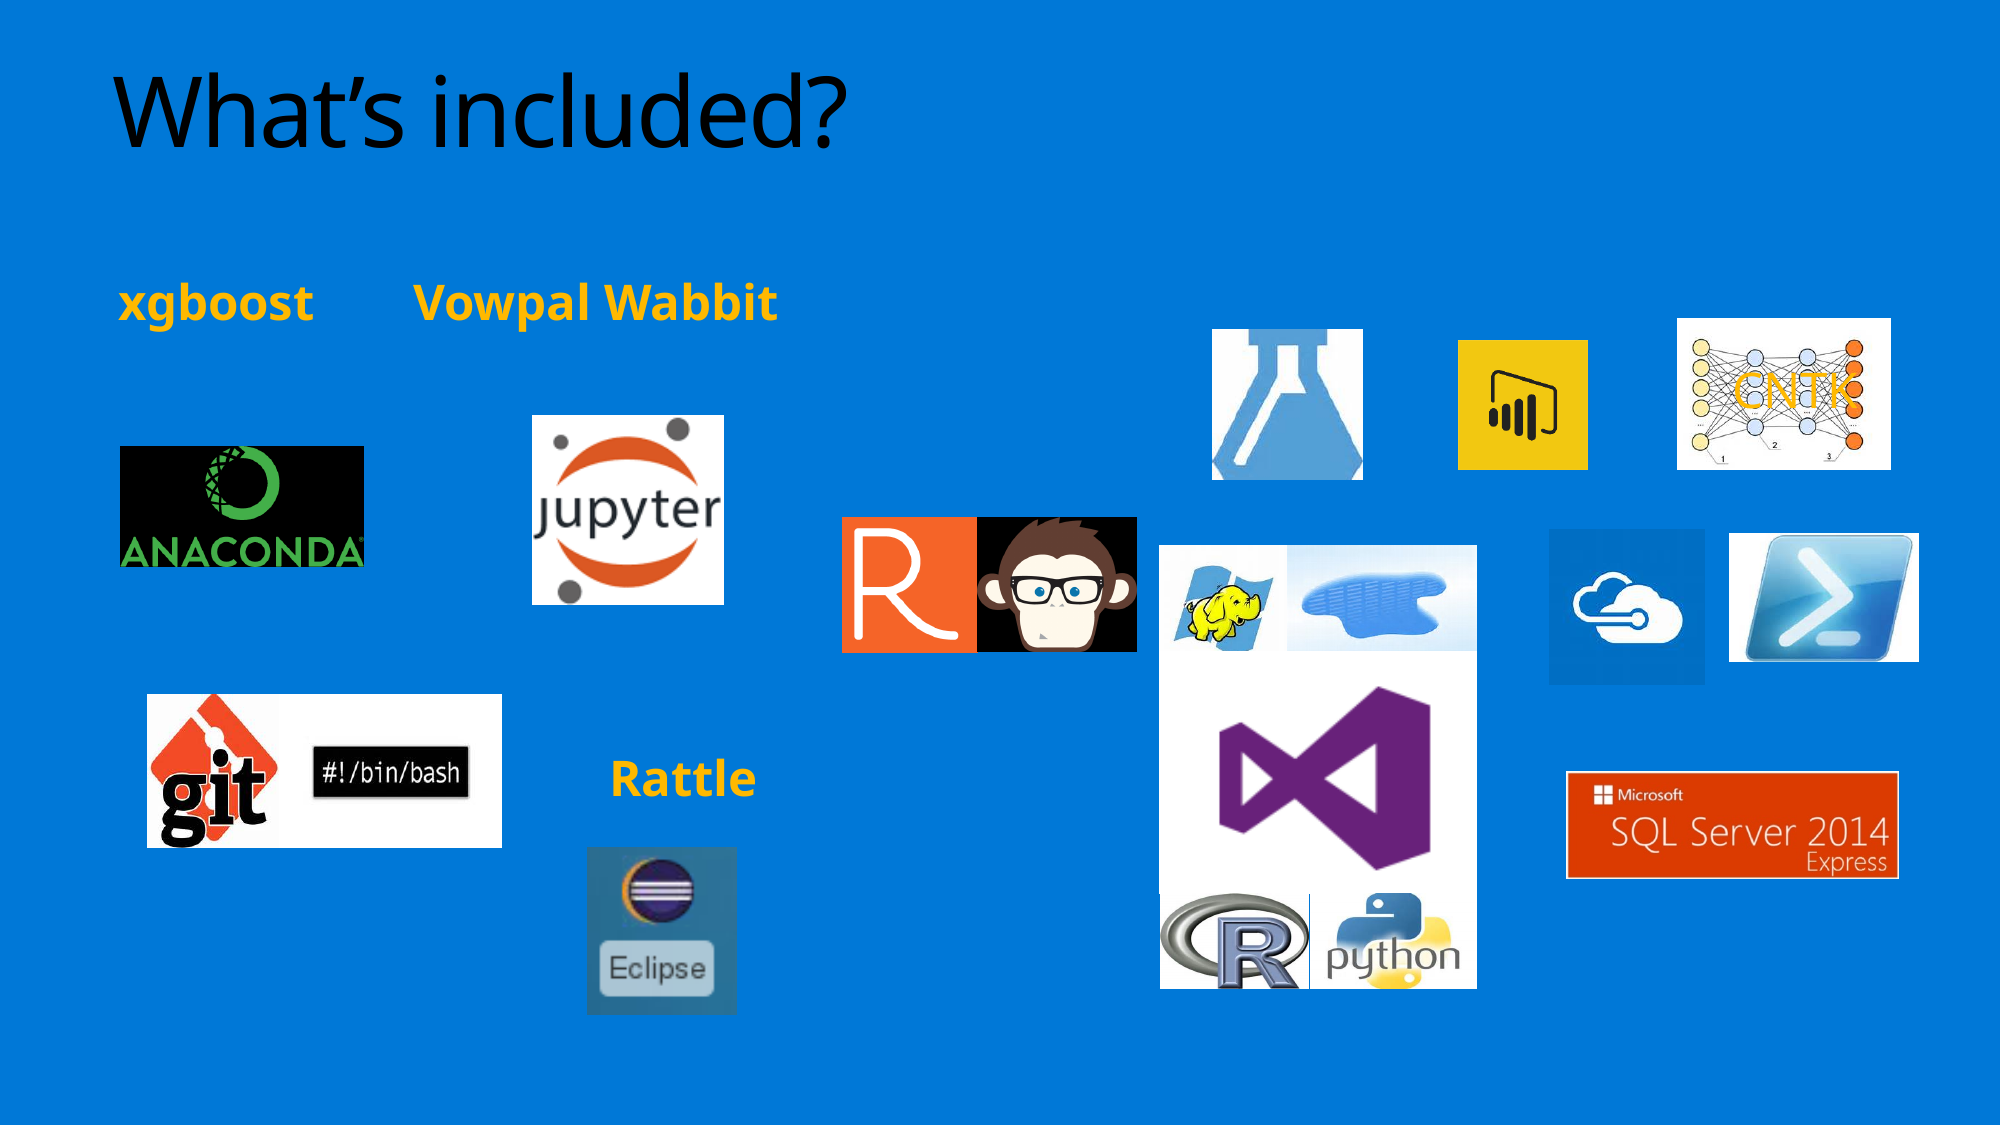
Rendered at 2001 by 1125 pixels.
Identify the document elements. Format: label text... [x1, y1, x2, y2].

picture [532, 415, 725, 605]
picture [1566, 770, 1900, 879]
picture [1549, 529, 1705, 685]
text_box xgboost [88, 254, 344, 355]
picture [120, 445, 364, 567]
picture [587, 847, 738, 1015]
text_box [842, 517, 1137, 653]
picture [1458, 340, 1588, 470]
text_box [1158, 545, 1477, 990]
picture [1211, 329, 1363, 481]
text_box Rattle [580, 730, 788, 831]
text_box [1677, 318, 1891, 470]
title What’s included? [88, 47, 2000, 196]
picture [1729, 533, 1919, 662]
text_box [147, 694, 503, 848]
text_box Vowpal Wabbit [384, 254, 808, 355]
